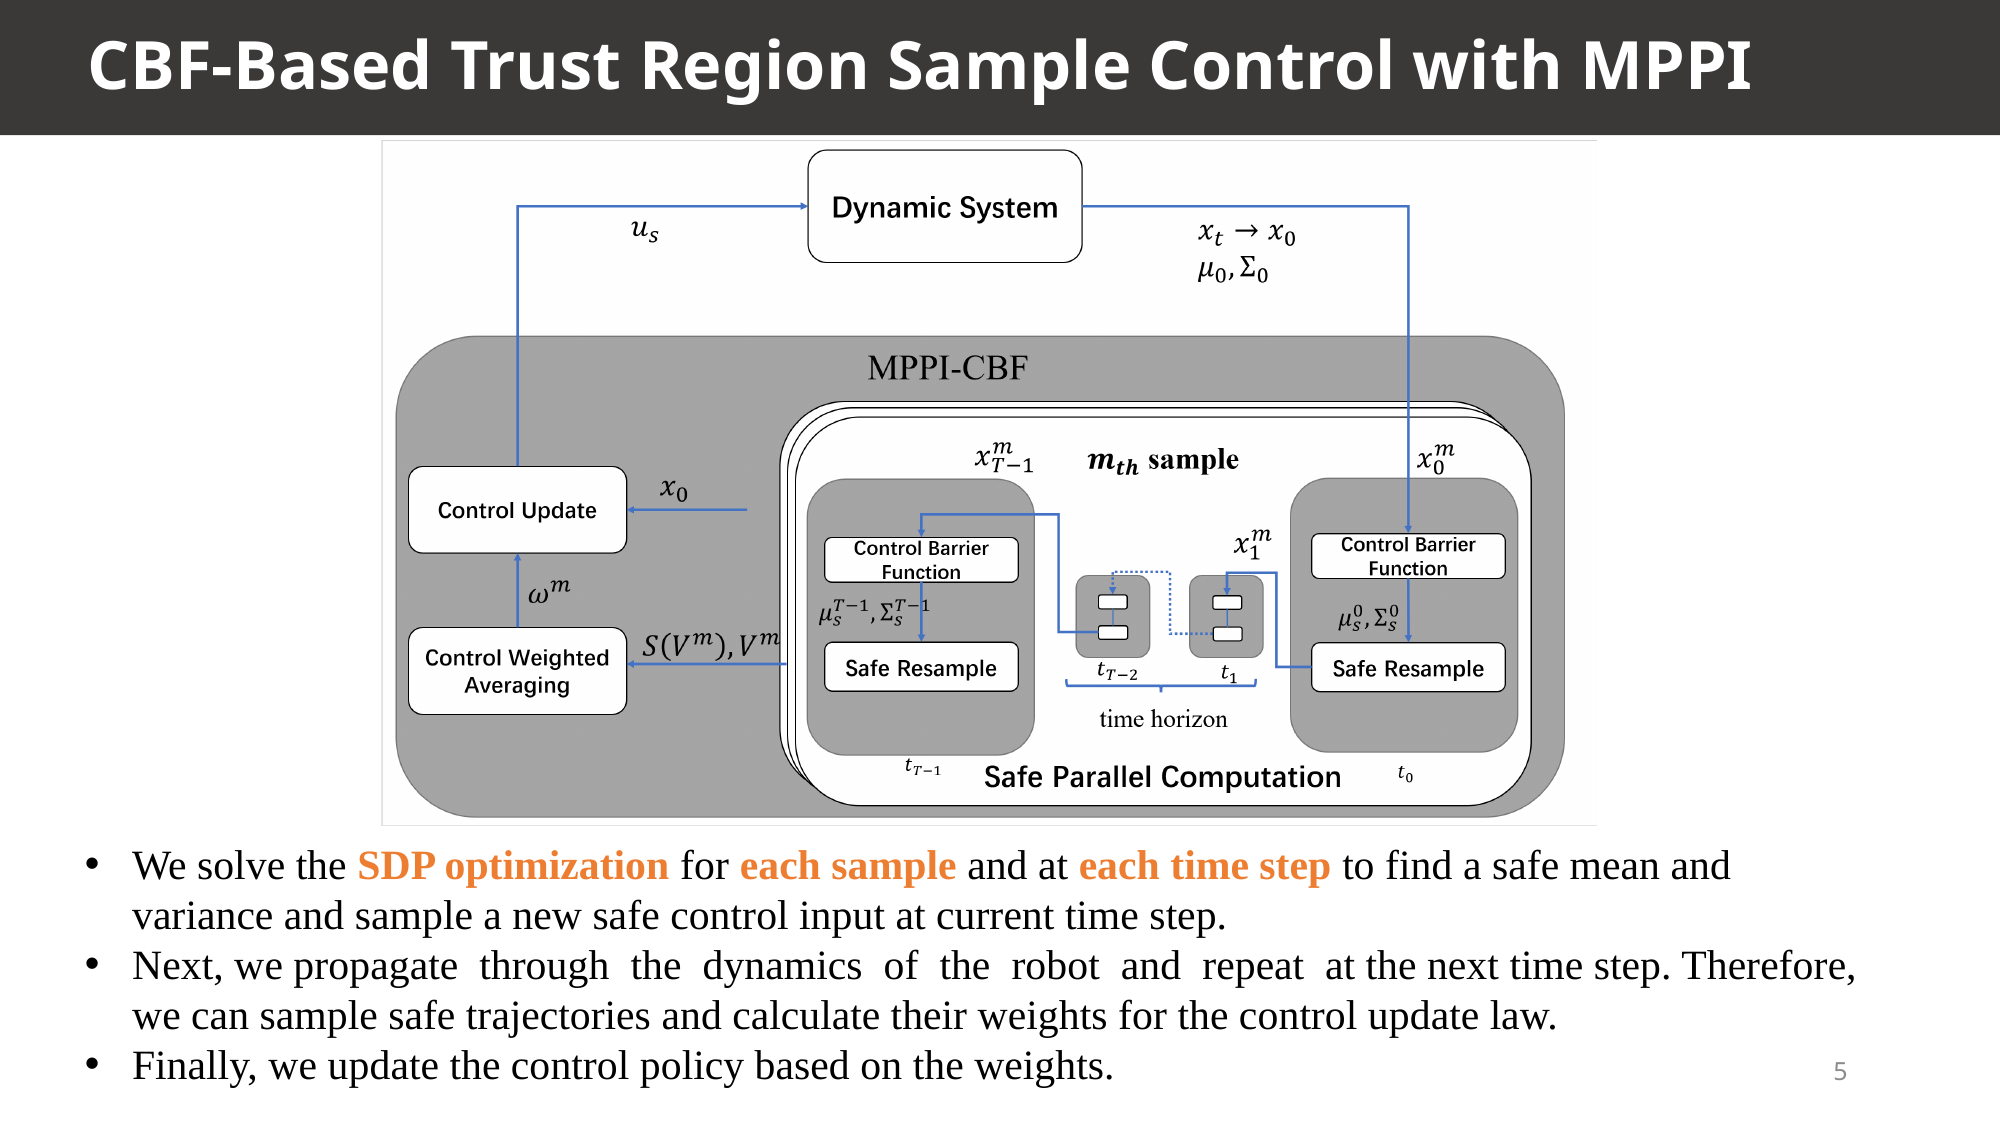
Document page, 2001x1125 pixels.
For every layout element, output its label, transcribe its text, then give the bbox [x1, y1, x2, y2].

slide_number 5 [1412, 1042, 1863, 1103]
text_box We solve the SDP optimization for each sample and at each time step to find a safe mean and variance and sample a new safe control input at current time step. Next, we propagate through the dynamics of the robot and repeat at the next time step. Therefore, we can sample safe trajectories and calculate their weights for the control update law. Finally, we update the control policy based on the weights. [70, 830, 1881, 1096]
text_box CBF-Based Trust Region Sample Control with MPPI [55, 15, 1781, 121]
text_box [0, 0, 2000, 136]
picture [381, 140, 1597, 826]
